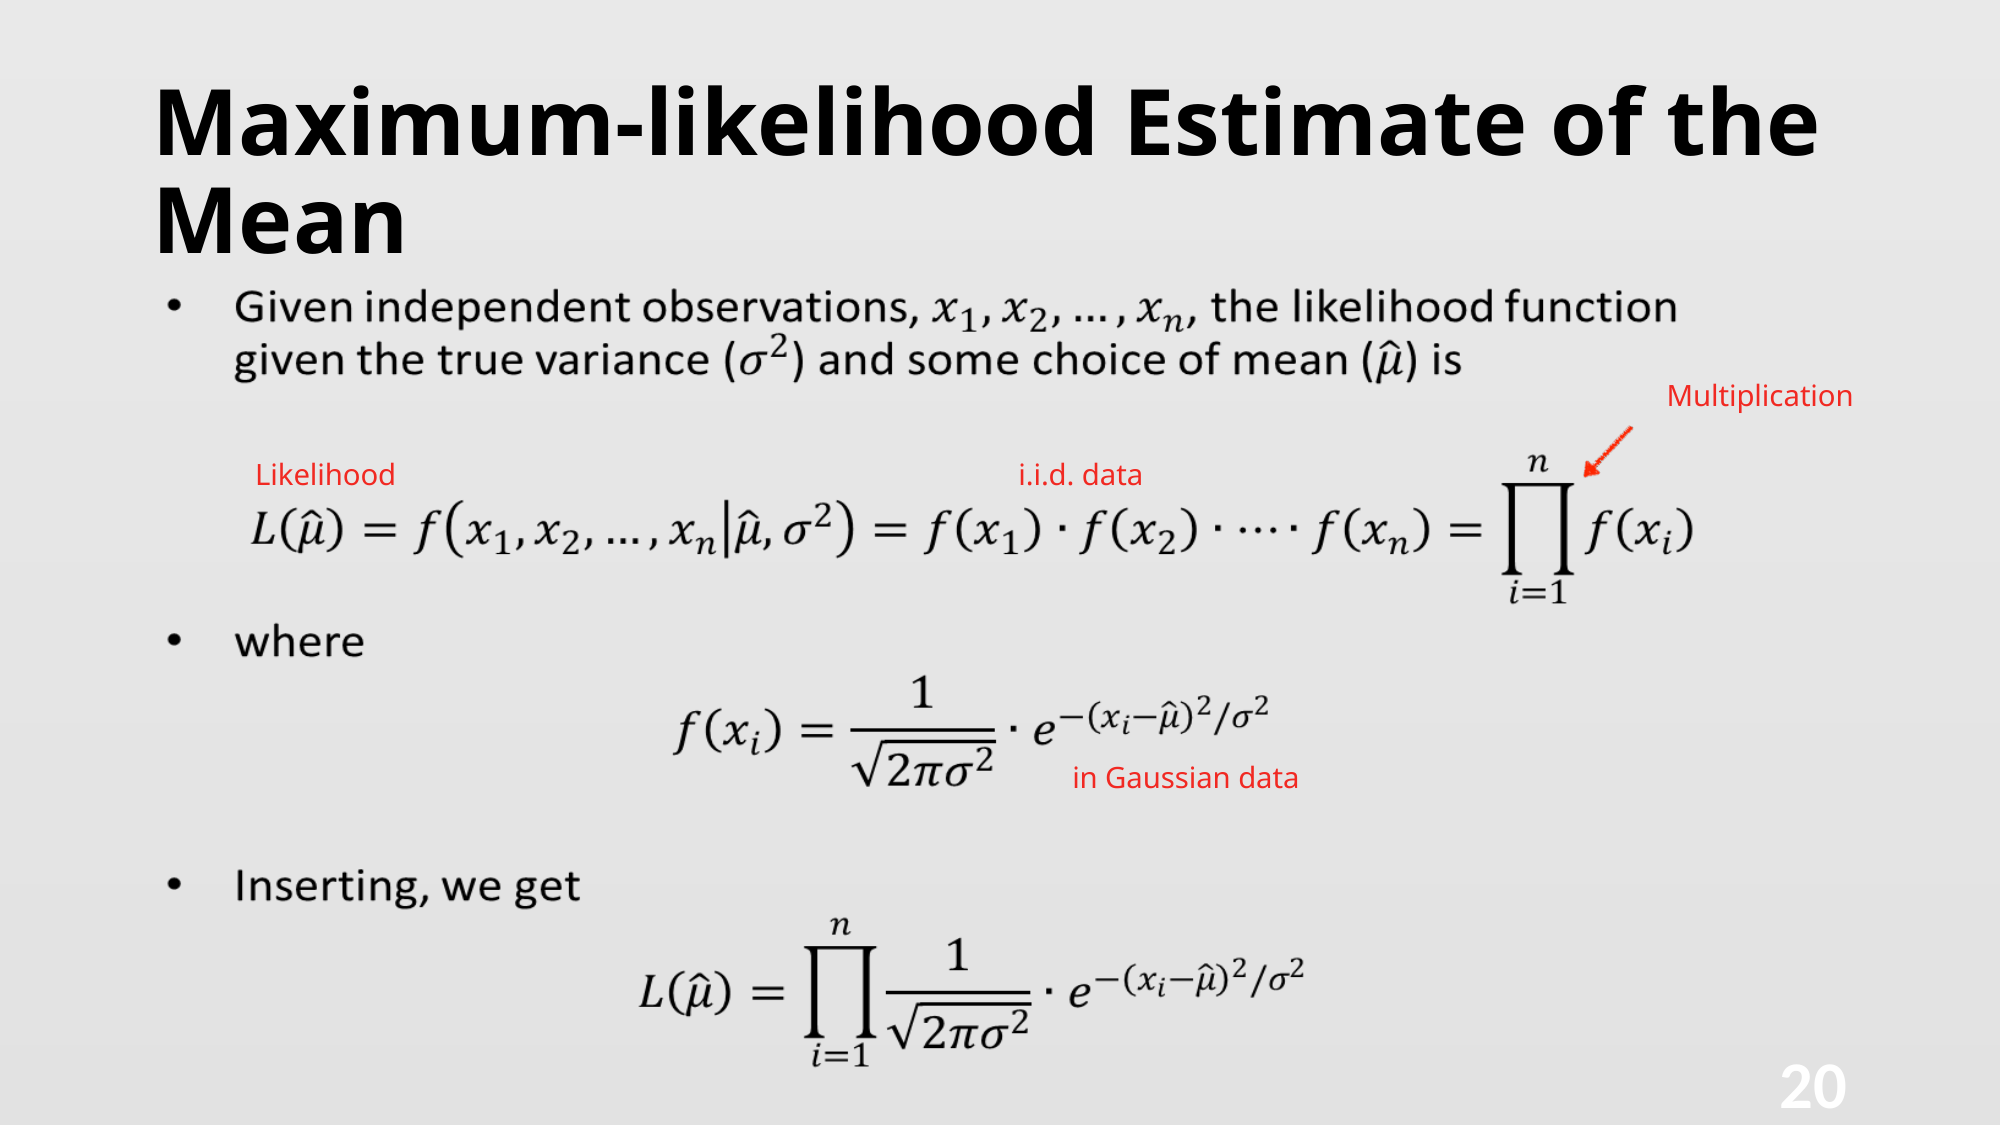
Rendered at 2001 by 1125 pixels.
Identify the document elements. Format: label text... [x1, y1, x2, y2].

title Maximum-likelihood Estimate of the Mean [137, 112, 1863, 237]
list [137, 263, 1799, 1125]
text_box i.i.d. data [1012, 450, 1171, 498]
text_box in Gaussian data [1066, 753, 1330, 801]
text_box Likelihood [249, 450, 432, 498]
slide_number 20 [1412, 1052, 1863, 1113]
text_box Multiplication [1660, 371, 1893, 418]
picture [1571, 419, 1644, 484]
